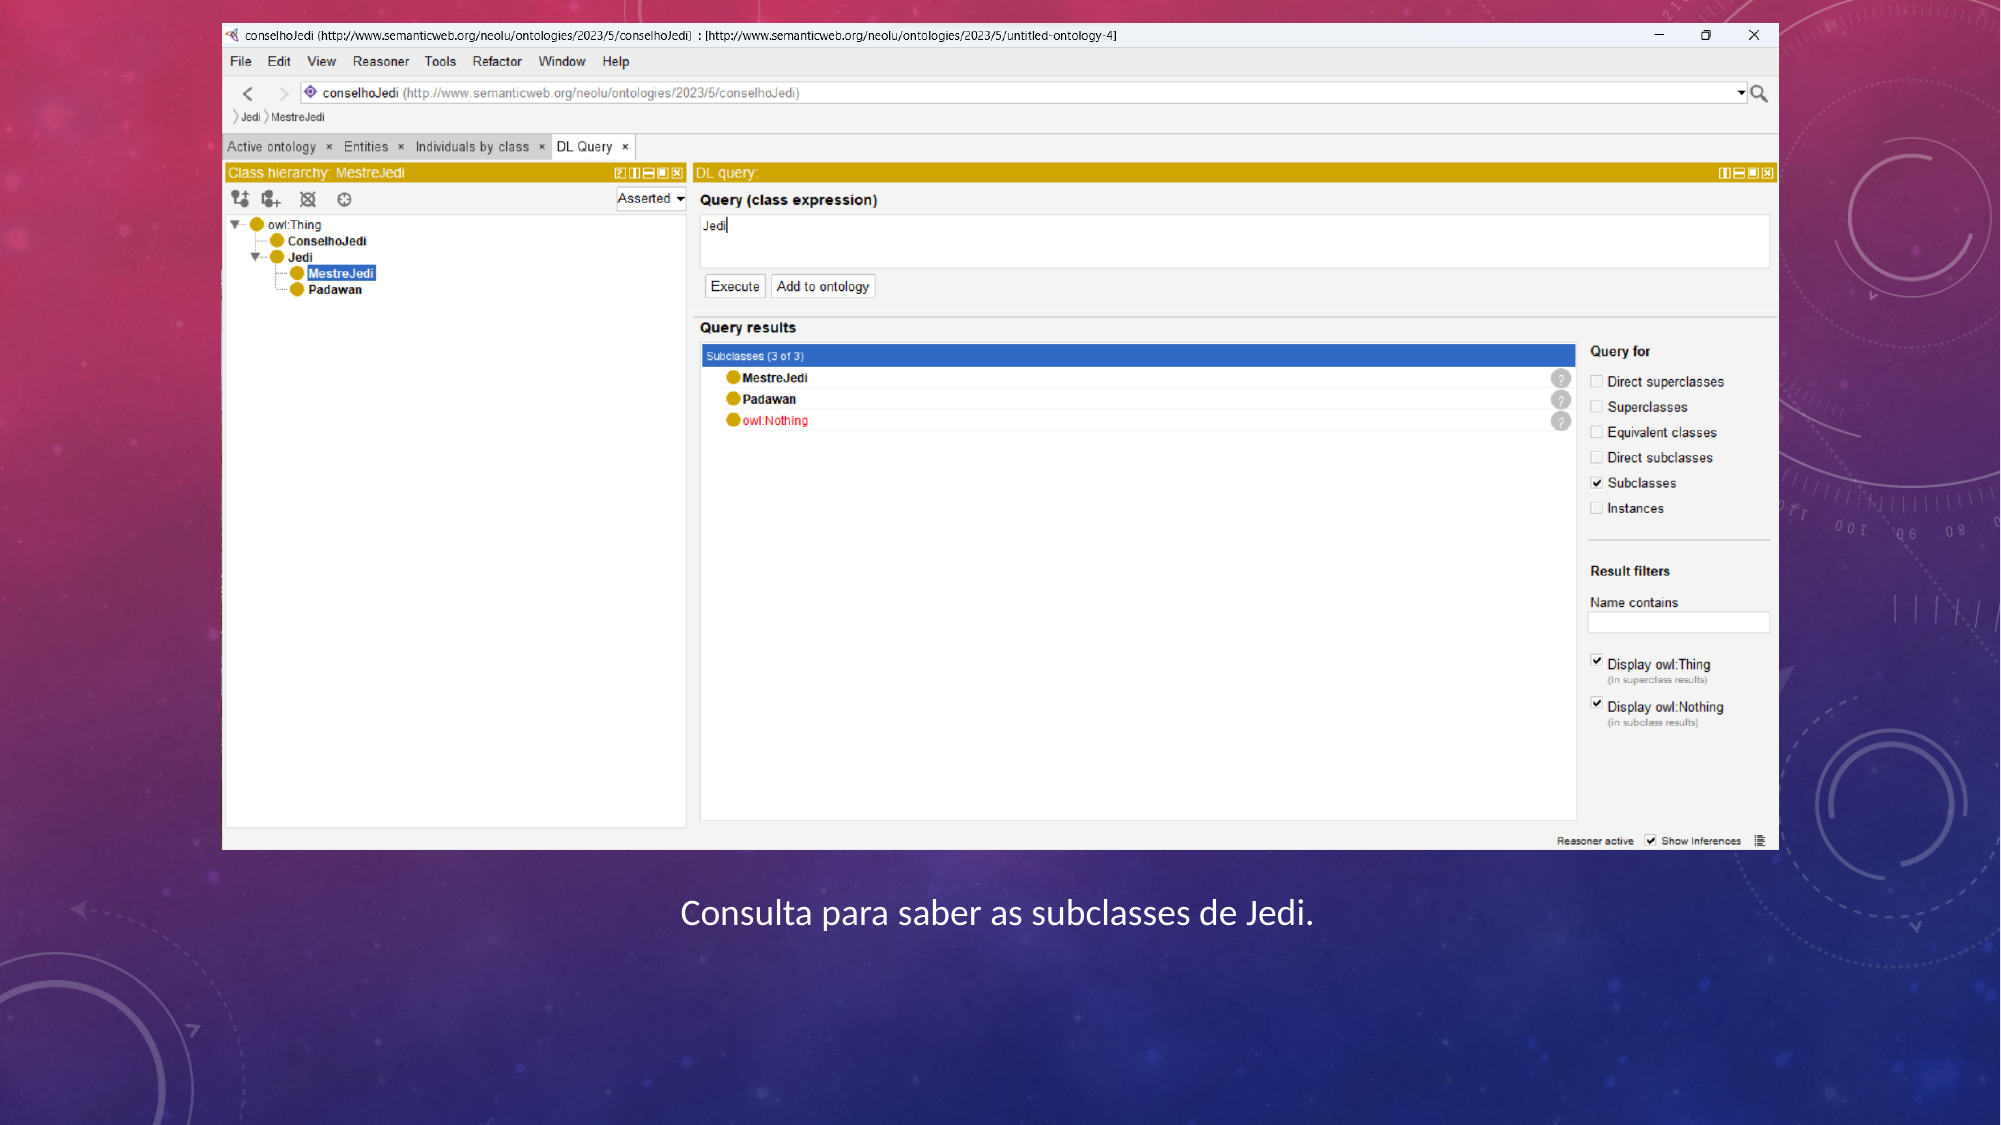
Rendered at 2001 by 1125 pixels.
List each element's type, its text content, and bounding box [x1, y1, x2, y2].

picture [0, 0, 2001, 1125]
text_box Consulta para saber as subclasses de Jedi. [665, 881, 1335, 941]
